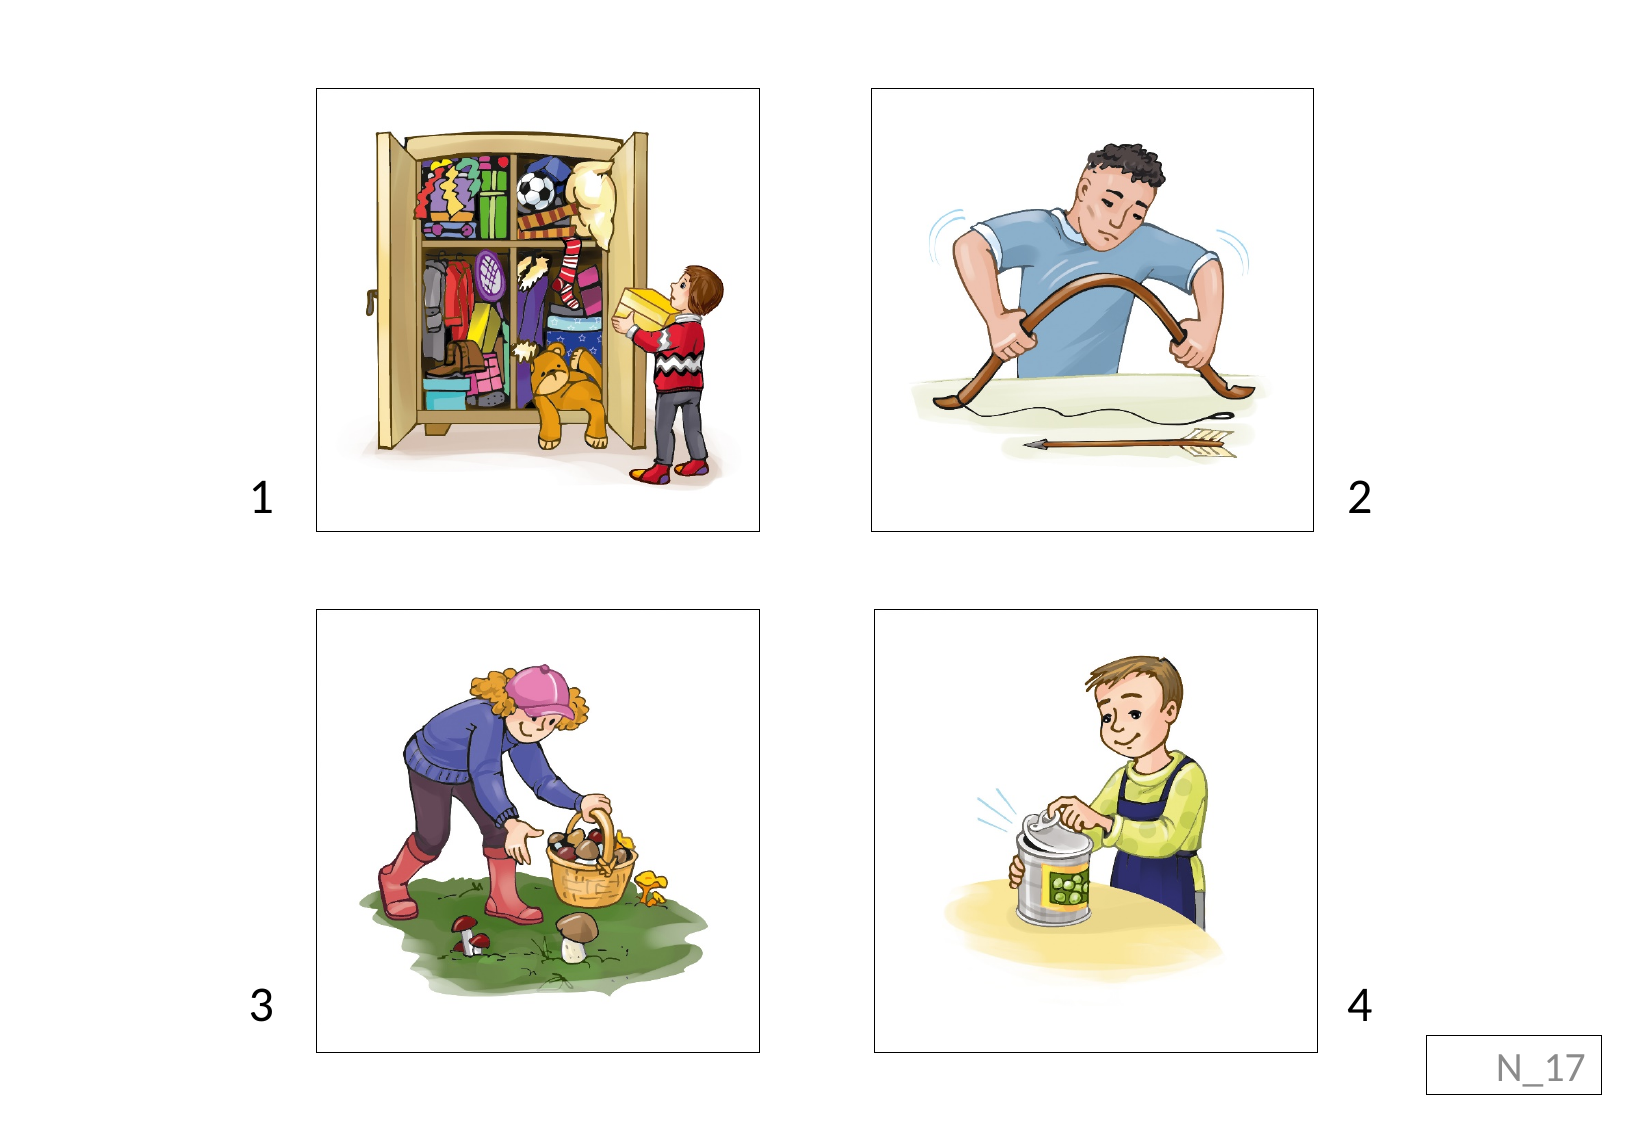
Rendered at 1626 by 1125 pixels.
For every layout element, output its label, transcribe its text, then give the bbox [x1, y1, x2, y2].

slide_number N_16 [1426, 1035, 1602, 1095]
picture [874, 609, 1318, 1053]
picture [316, 609, 760, 1053]
picture [316, 88, 760, 532]
picture [870, 88, 1315, 532]
